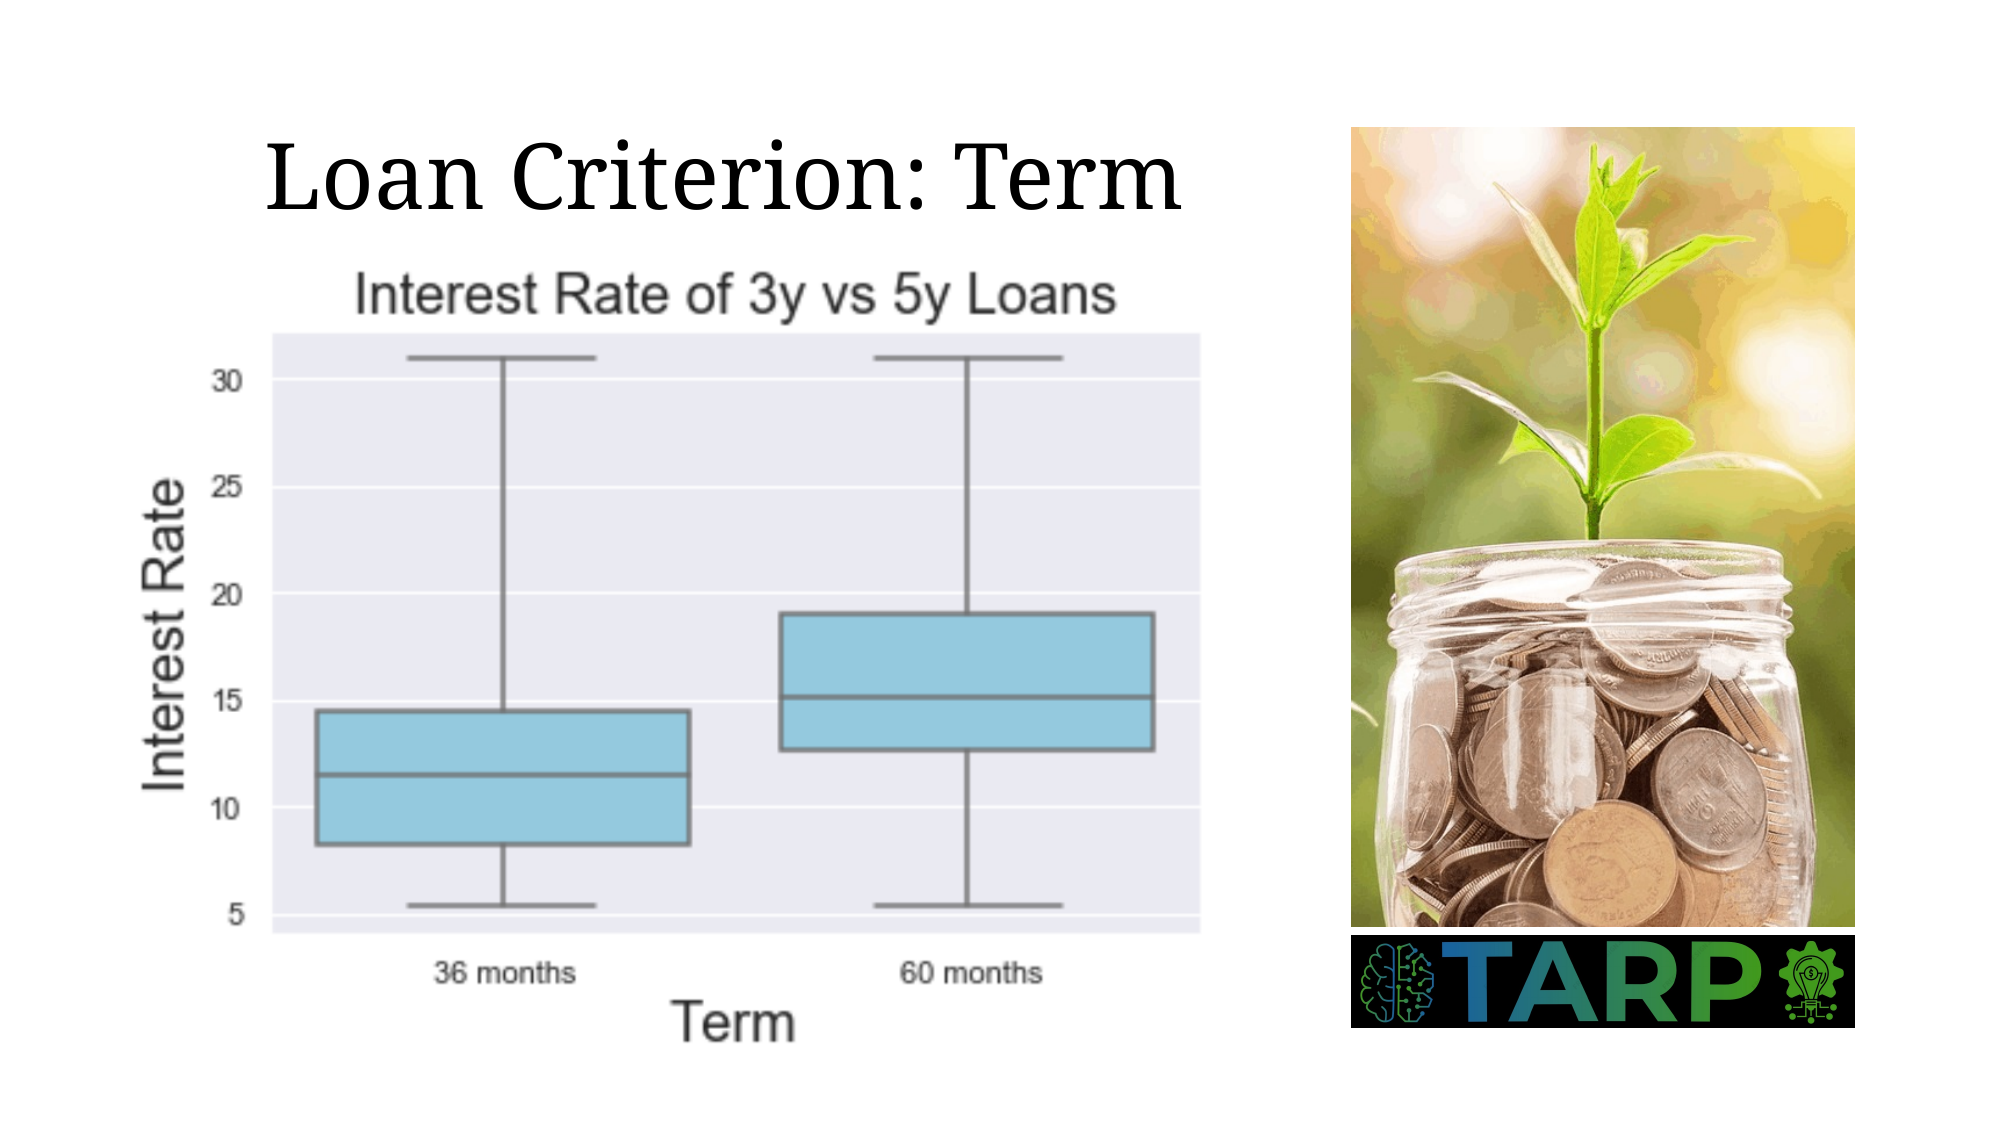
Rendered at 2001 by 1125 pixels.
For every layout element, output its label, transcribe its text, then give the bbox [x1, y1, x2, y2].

title Loan Criterion: Term [249, 71, 1305, 289]
picture [1351, 127, 1855, 927]
picture [1351, 935, 1855, 1028]
picture [113, 246, 1256, 1069]
